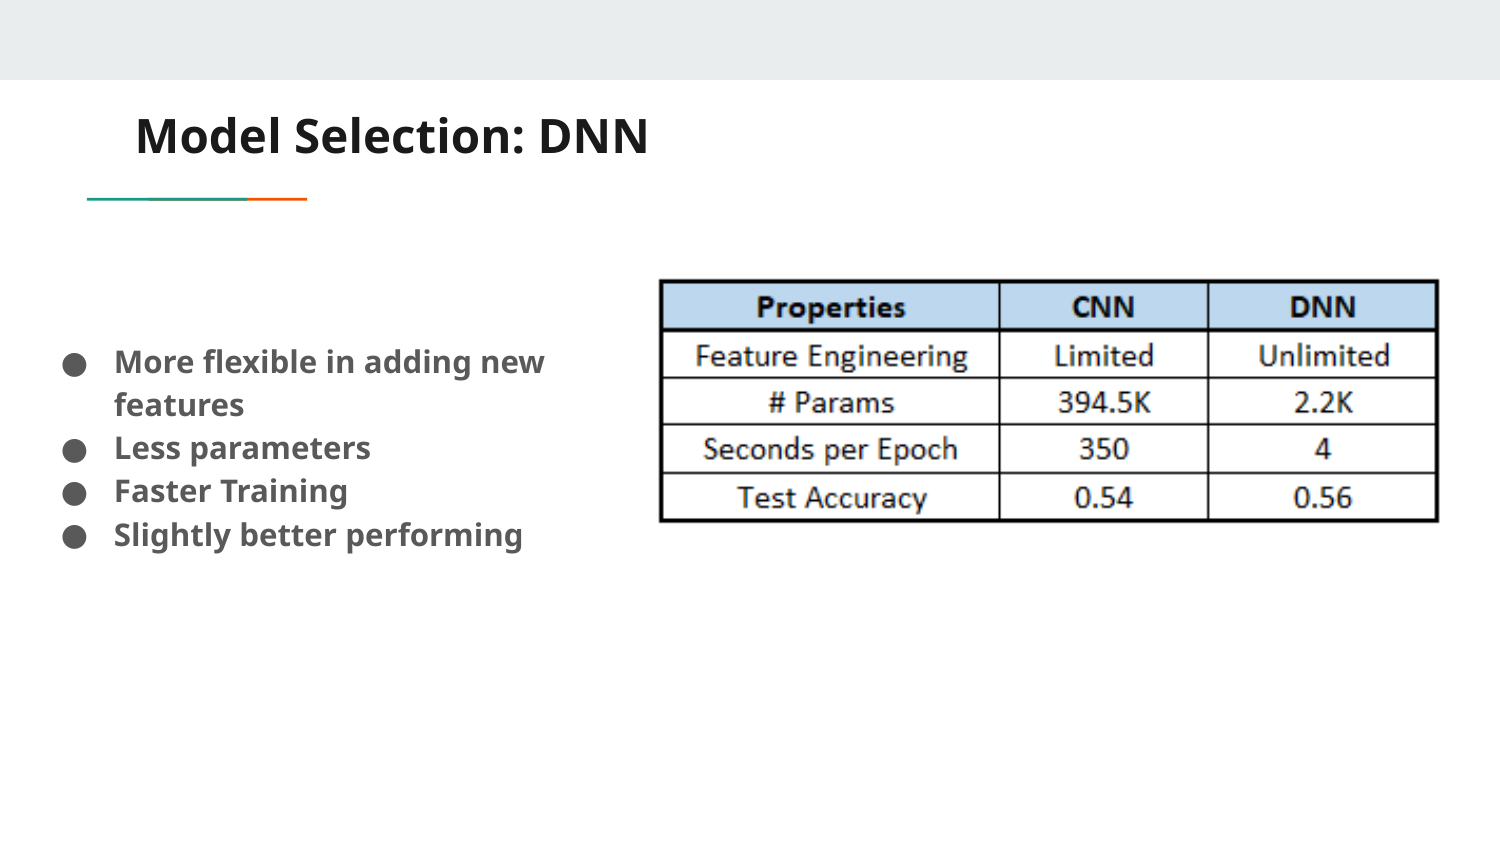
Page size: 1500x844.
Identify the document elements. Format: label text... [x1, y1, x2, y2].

picture [647, 265, 1449, 536]
list More flexible in adding new features Less parameters Faster Training Slightly better performing [23, 321, 661, 693]
title Model Selection: DNN [119, 91, 1381, 180]
